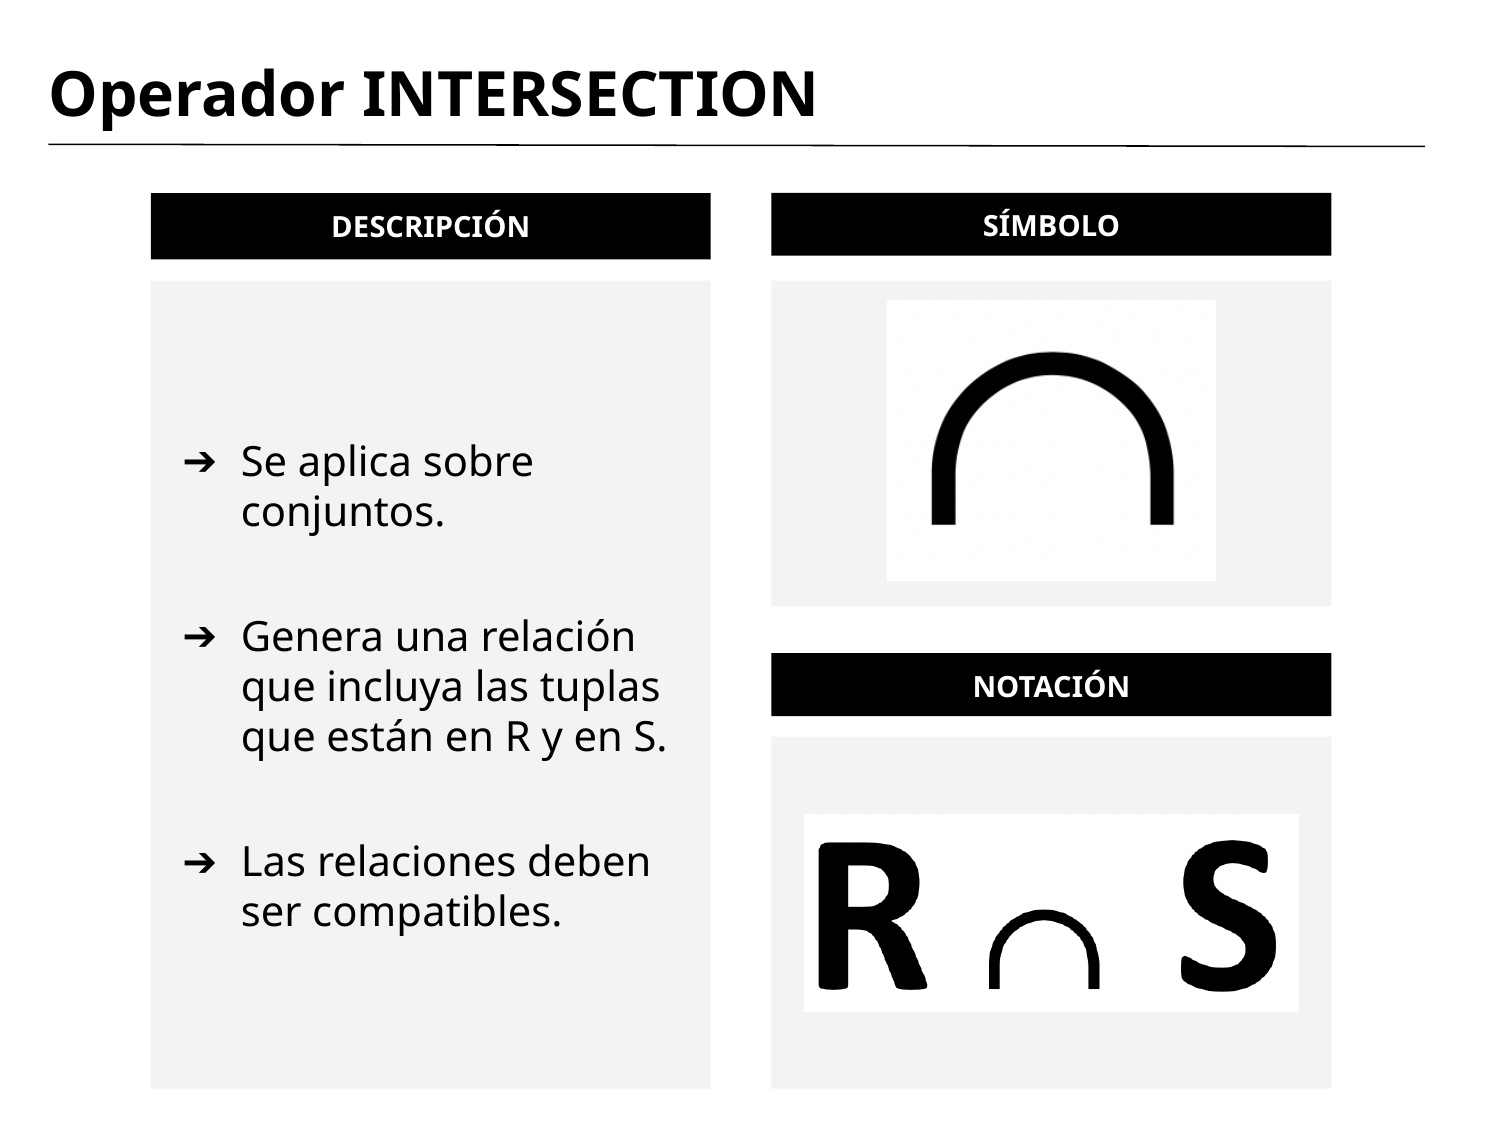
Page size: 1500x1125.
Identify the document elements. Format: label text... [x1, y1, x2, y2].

text_box DESCRIPCIÓN [150, 193, 711, 260]
title Operador INTERSECTION [33, 32, 1384, 145]
picture [804, 813, 1299, 1012]
text_box Se aplica sobre conjuntos. Genera una relación que incluya las tuplas que están en R y en S. Las relaciones deben ser compatibles. [150, 280, 711, 1089]
text_box NOTACIÓN [771, 653, 1332, 717]
text_box [771, 736, 1332, 1089]
text_box SÍMBOLO [771, 192, 1332, 256]
picture [887, 300, 1216, 581]
text_box [771, 280, 1332, 607]
